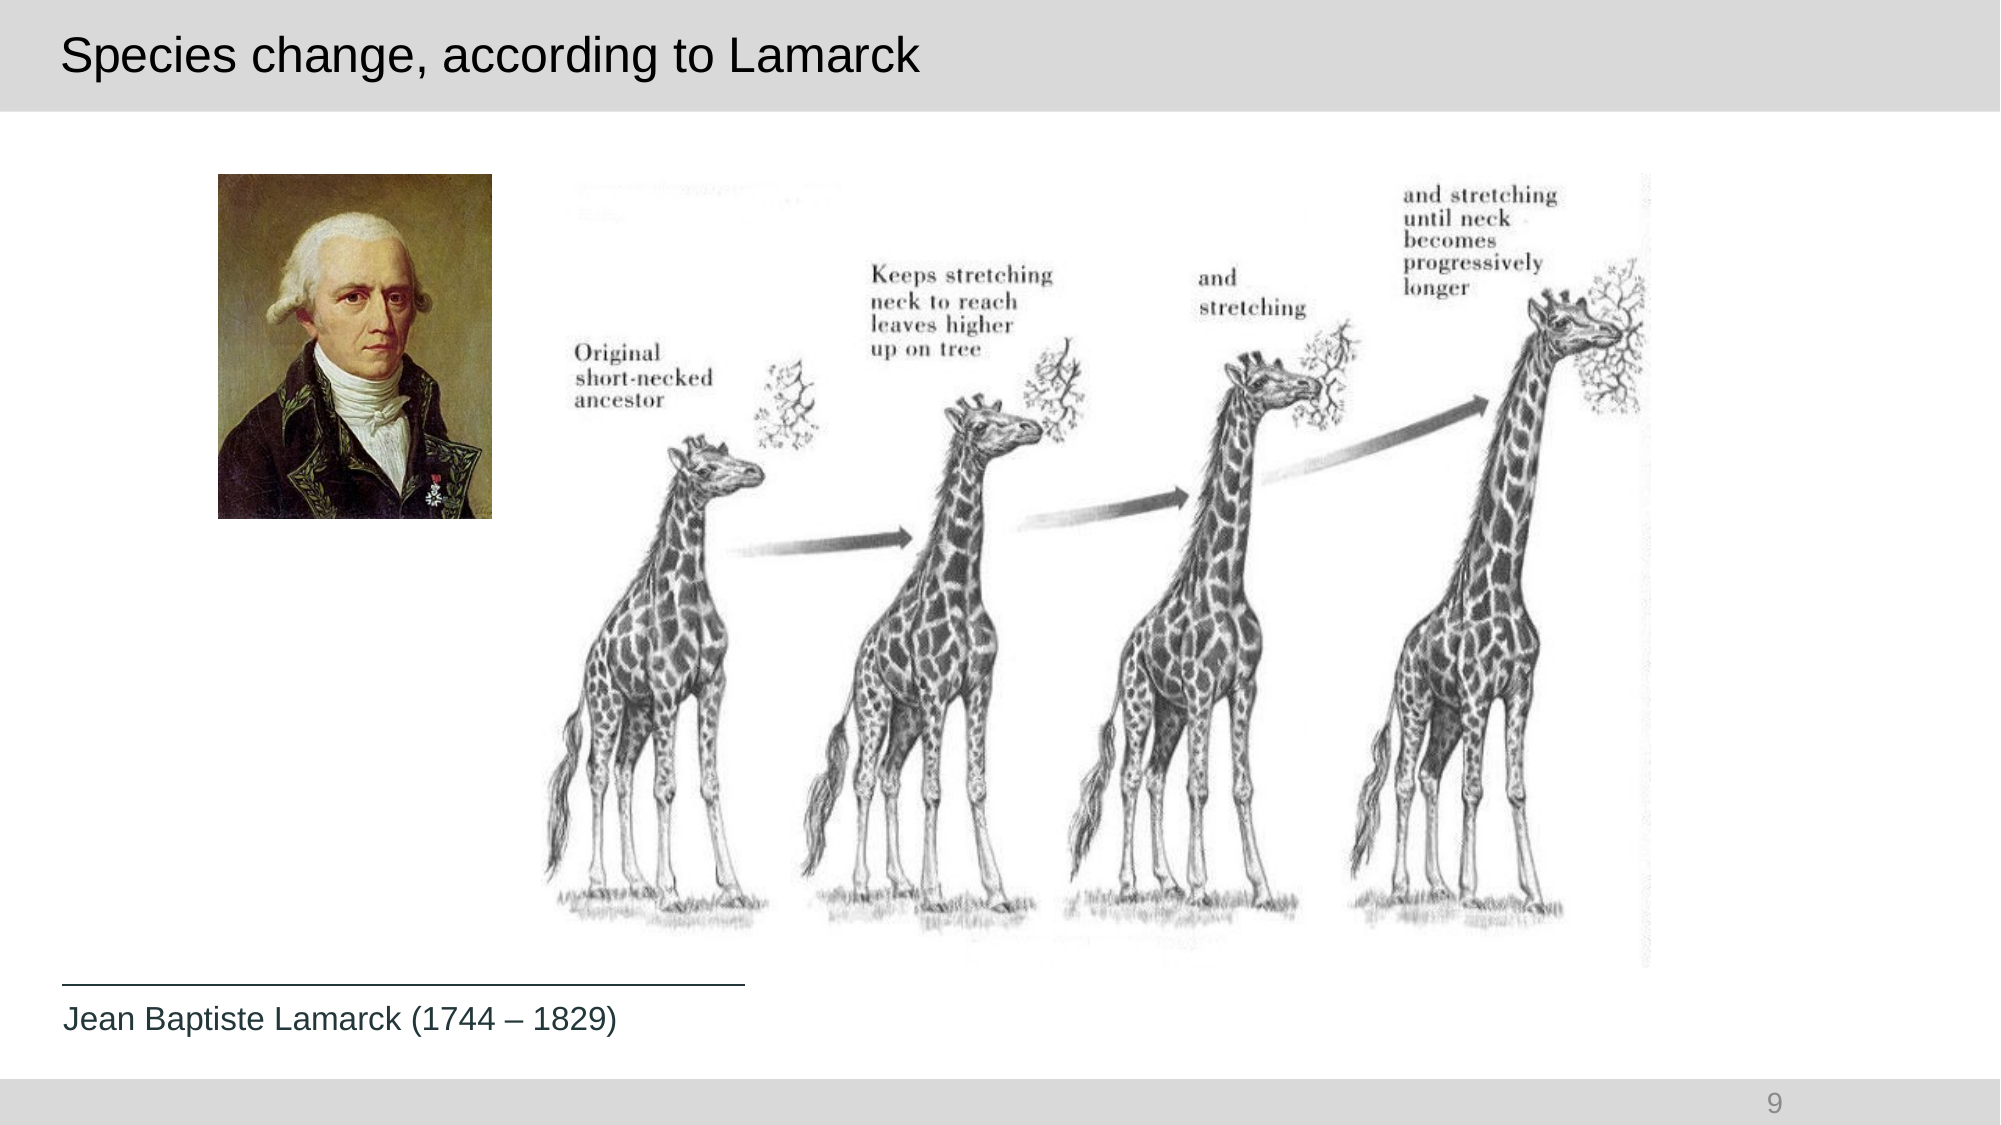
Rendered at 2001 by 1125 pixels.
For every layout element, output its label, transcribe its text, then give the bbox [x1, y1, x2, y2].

picture [541, 173, 1651, 968]
title Species change, according to Lamarck [0, 0, 2000, 112]
picture [218, 174, 492, 519]
slide_number 9 [1550, 1079, 2000, 1125]
footer [0, 1079, 1550, 1125]
text_box Jean Baptiste Lamarck (1744 – 1829) [48, 989, 1096, 1045]
